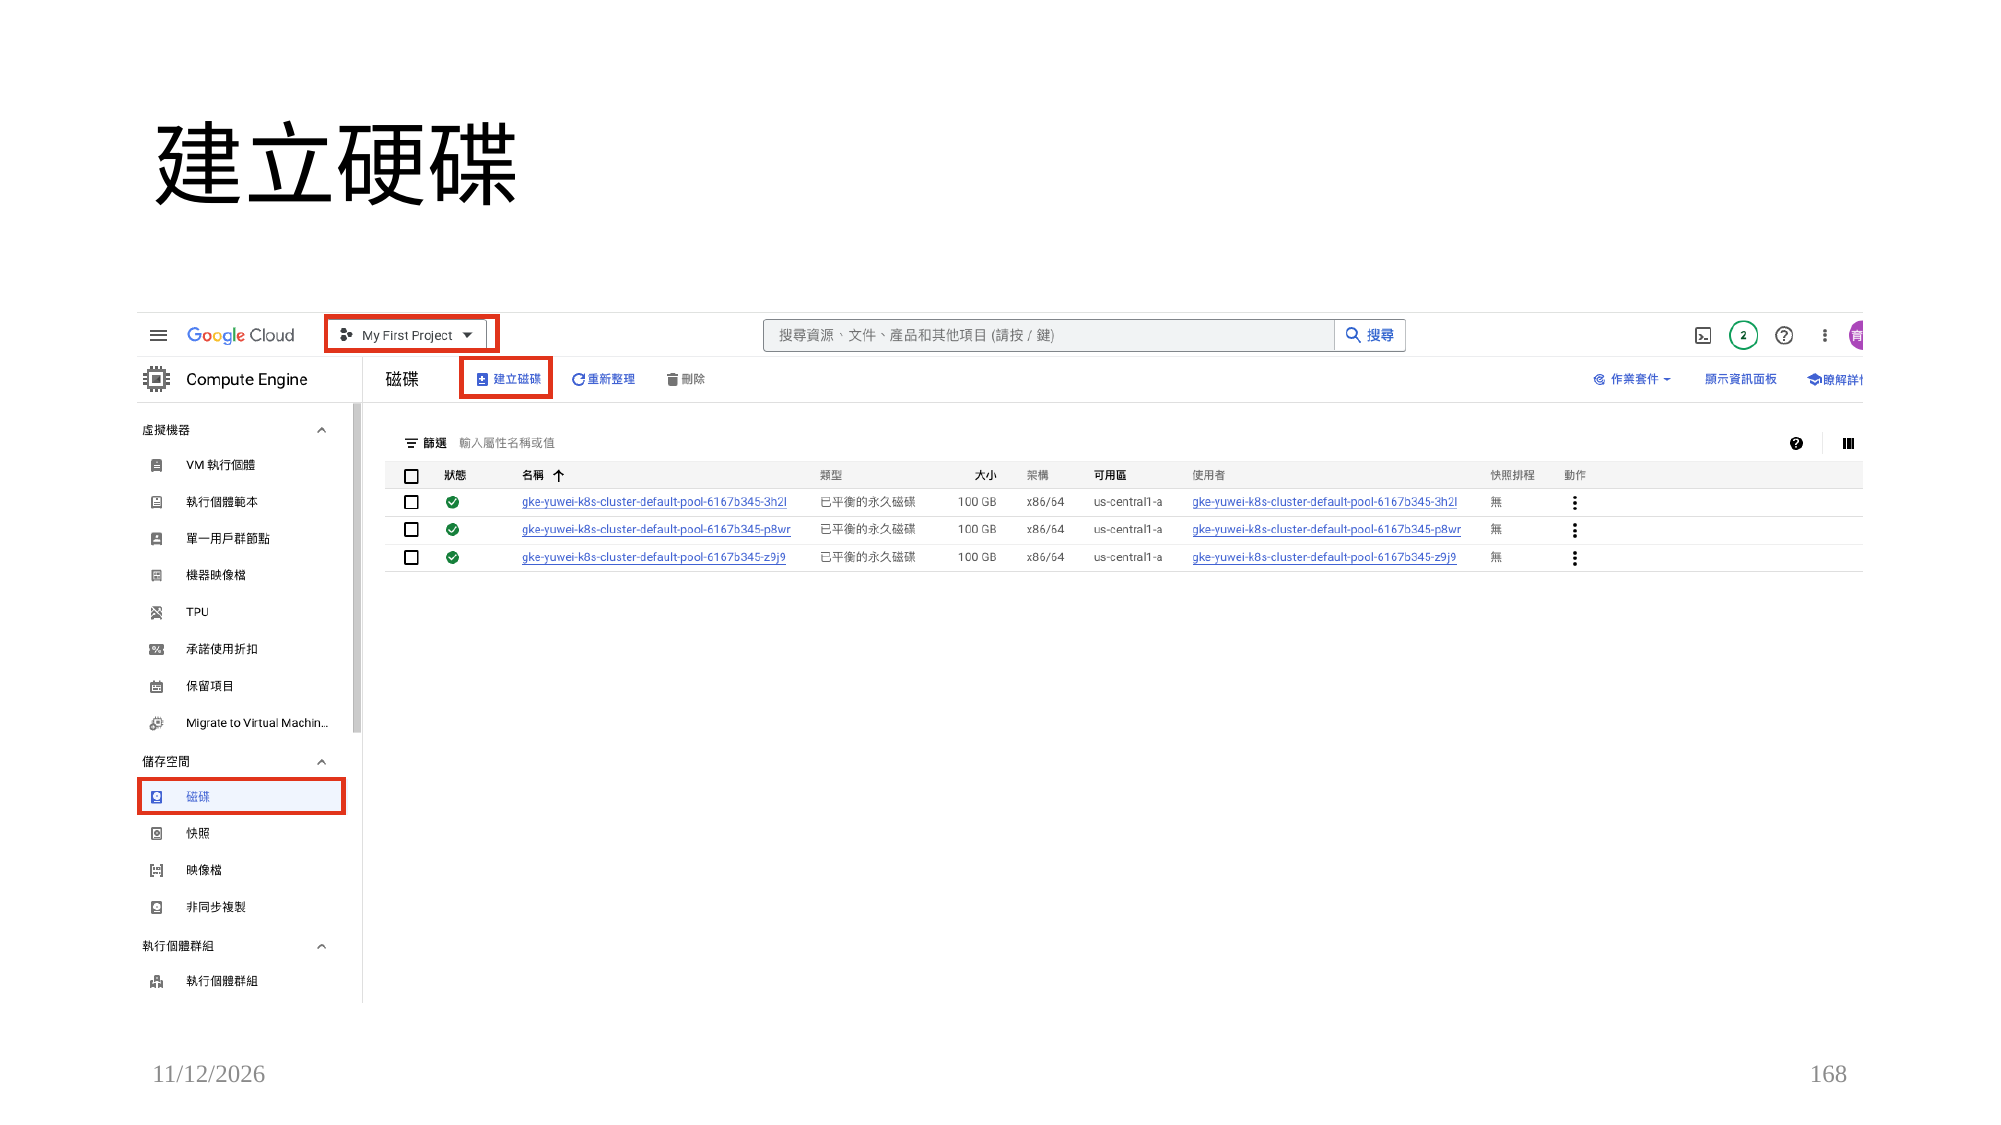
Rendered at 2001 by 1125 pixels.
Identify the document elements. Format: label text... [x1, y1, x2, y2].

slide_number 168 [1412, 1042, 1863, 1103]
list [137, 309, 1863, 1004]
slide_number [137, 1042, 588, 1103]
title 建立硬碟 [137, 59, 1863, 278]
